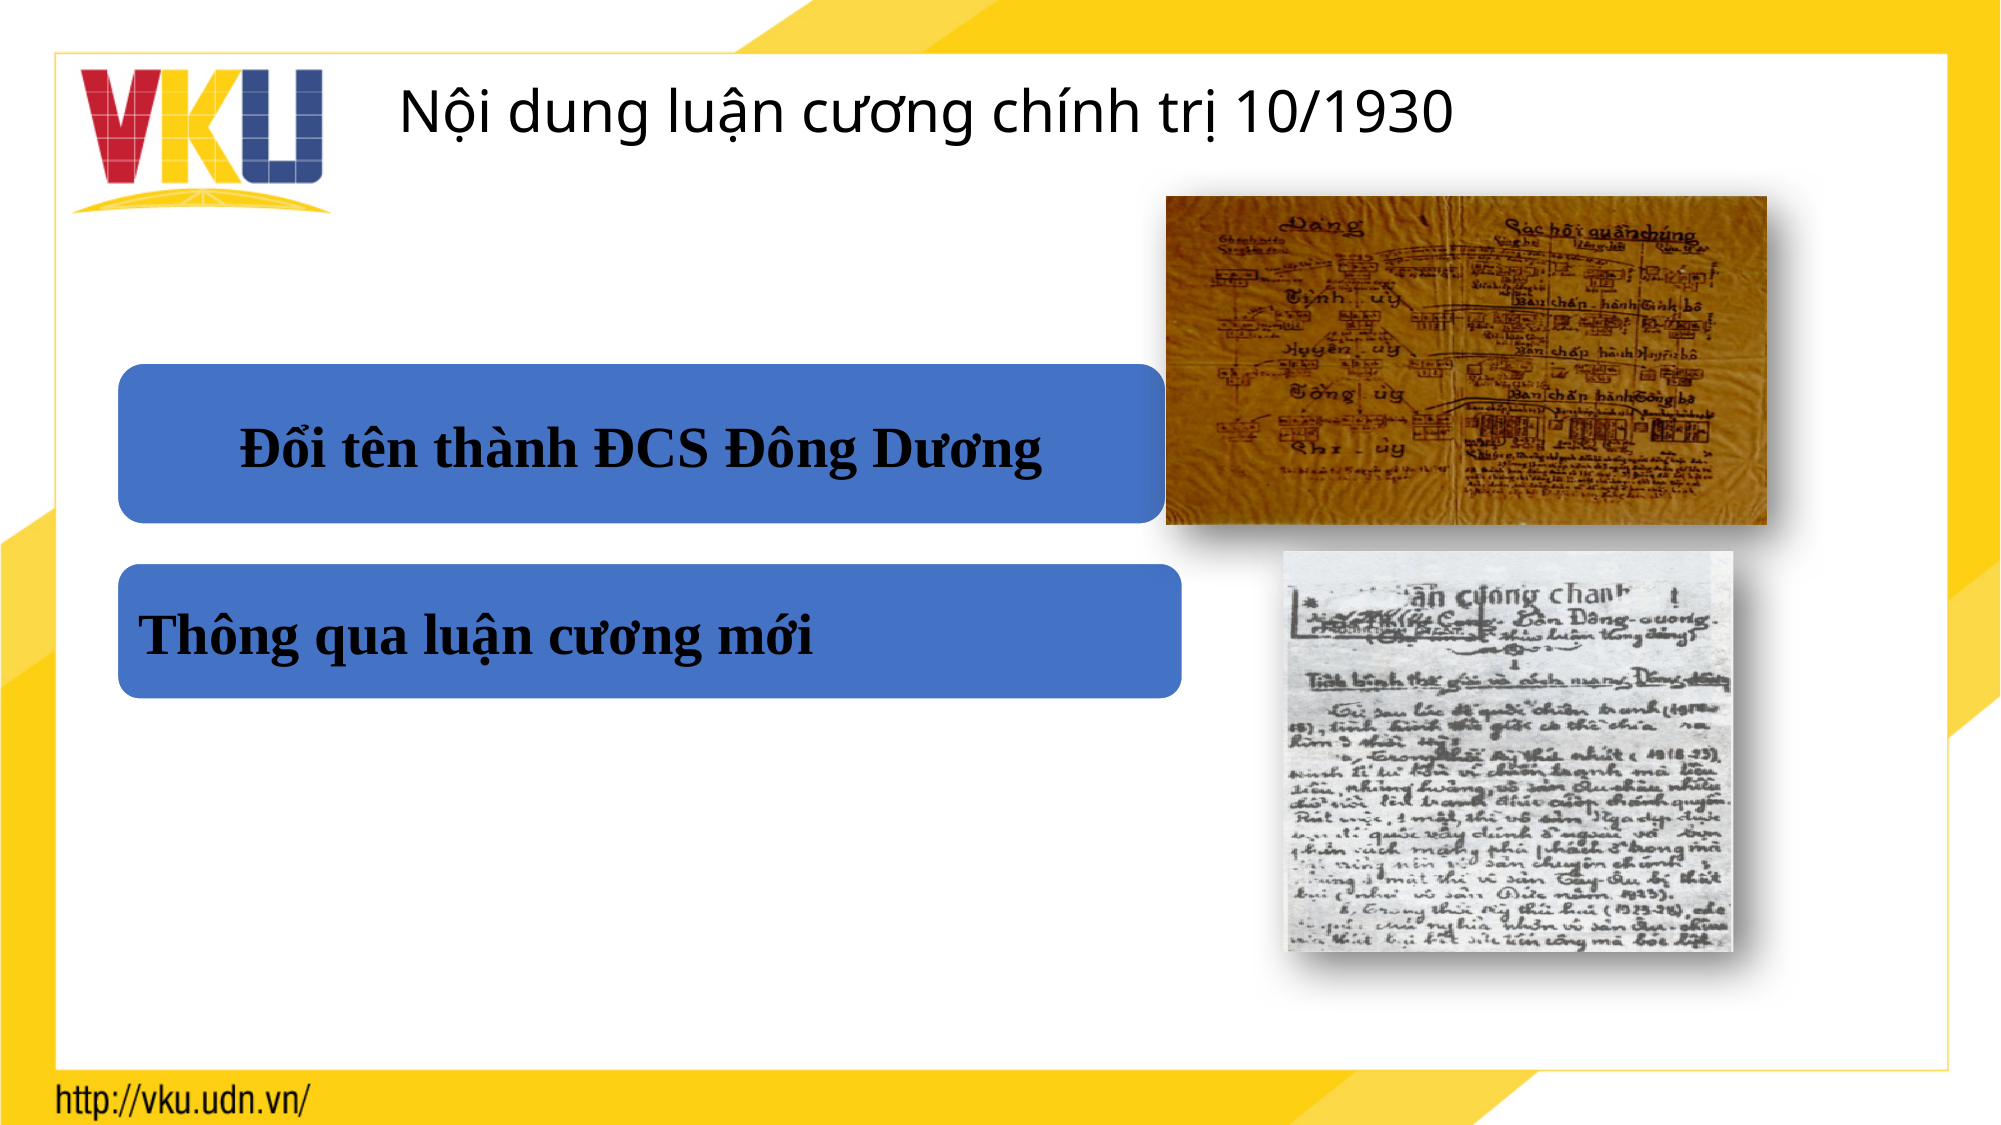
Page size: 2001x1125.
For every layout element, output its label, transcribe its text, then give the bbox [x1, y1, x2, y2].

picture [0, 0, 2001, 1125]
title Nội dung luận cương chính trị 10/1930 [383, 61, 1562, 166]
text_box Thông qua luận cương mới [115, 560, 1185, 702]
text_box Đổi tên thành ĐCS Đông Dương [115, 360, 1150, 527]
